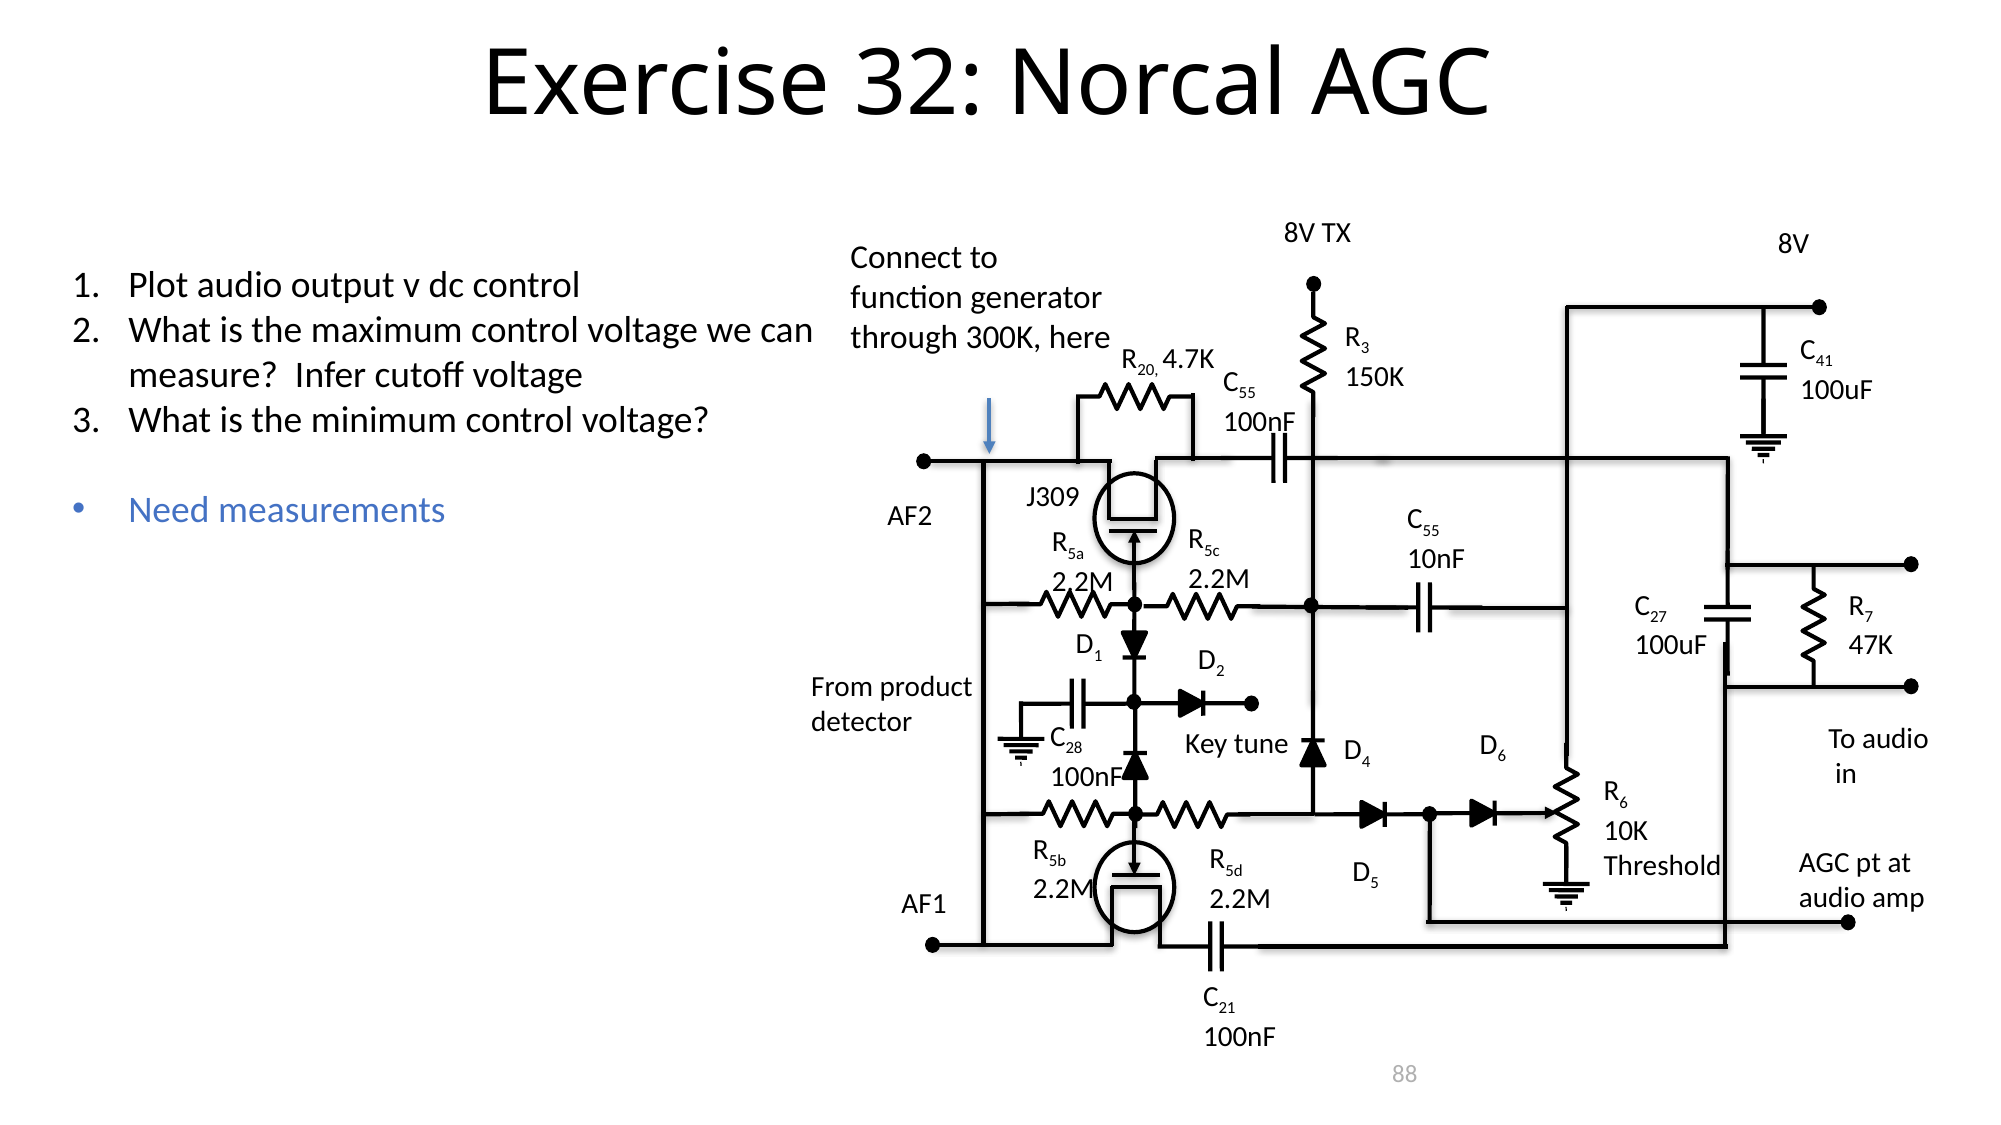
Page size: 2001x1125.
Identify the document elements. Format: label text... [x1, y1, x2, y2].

text_box Exercise 32: Norcal AGC [36, 23, 1939, 134]
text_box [803, 206, 1974, 1056]
slide_number 88 [1074, 1056, 1425, 1125]
